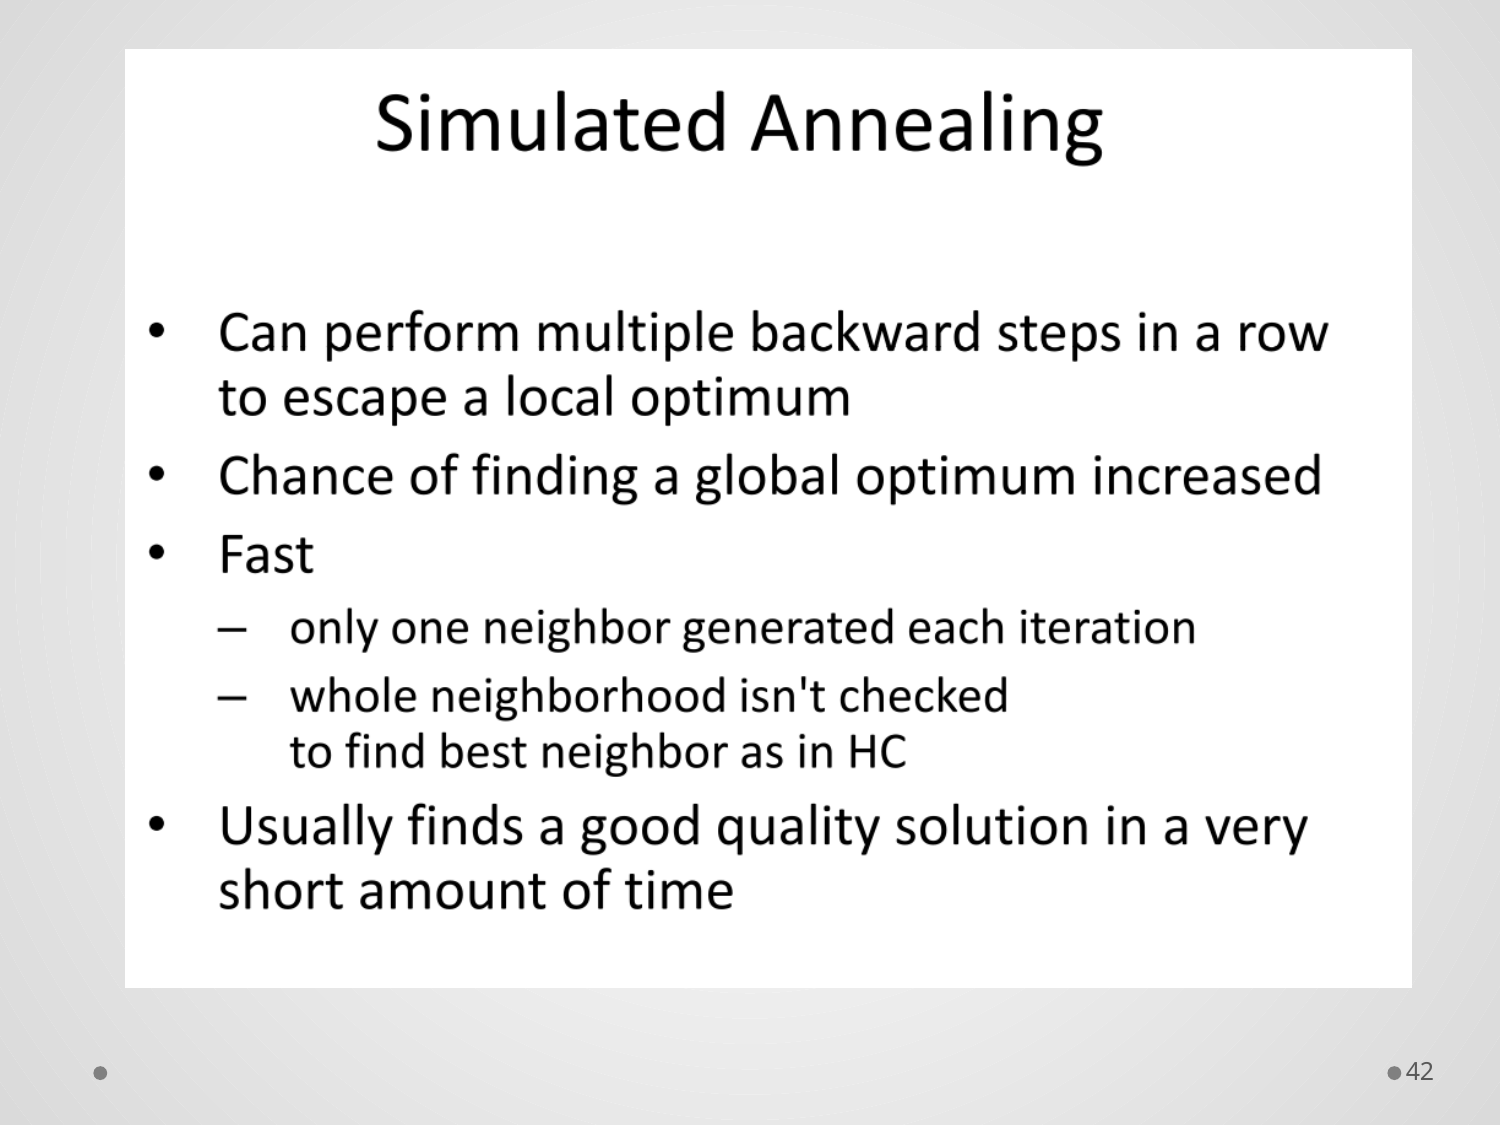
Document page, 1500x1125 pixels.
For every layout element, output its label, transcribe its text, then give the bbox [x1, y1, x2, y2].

slide_number 42 [1401, 1042, 1494, 1103]
picture [124, 49, 1412, 988]
